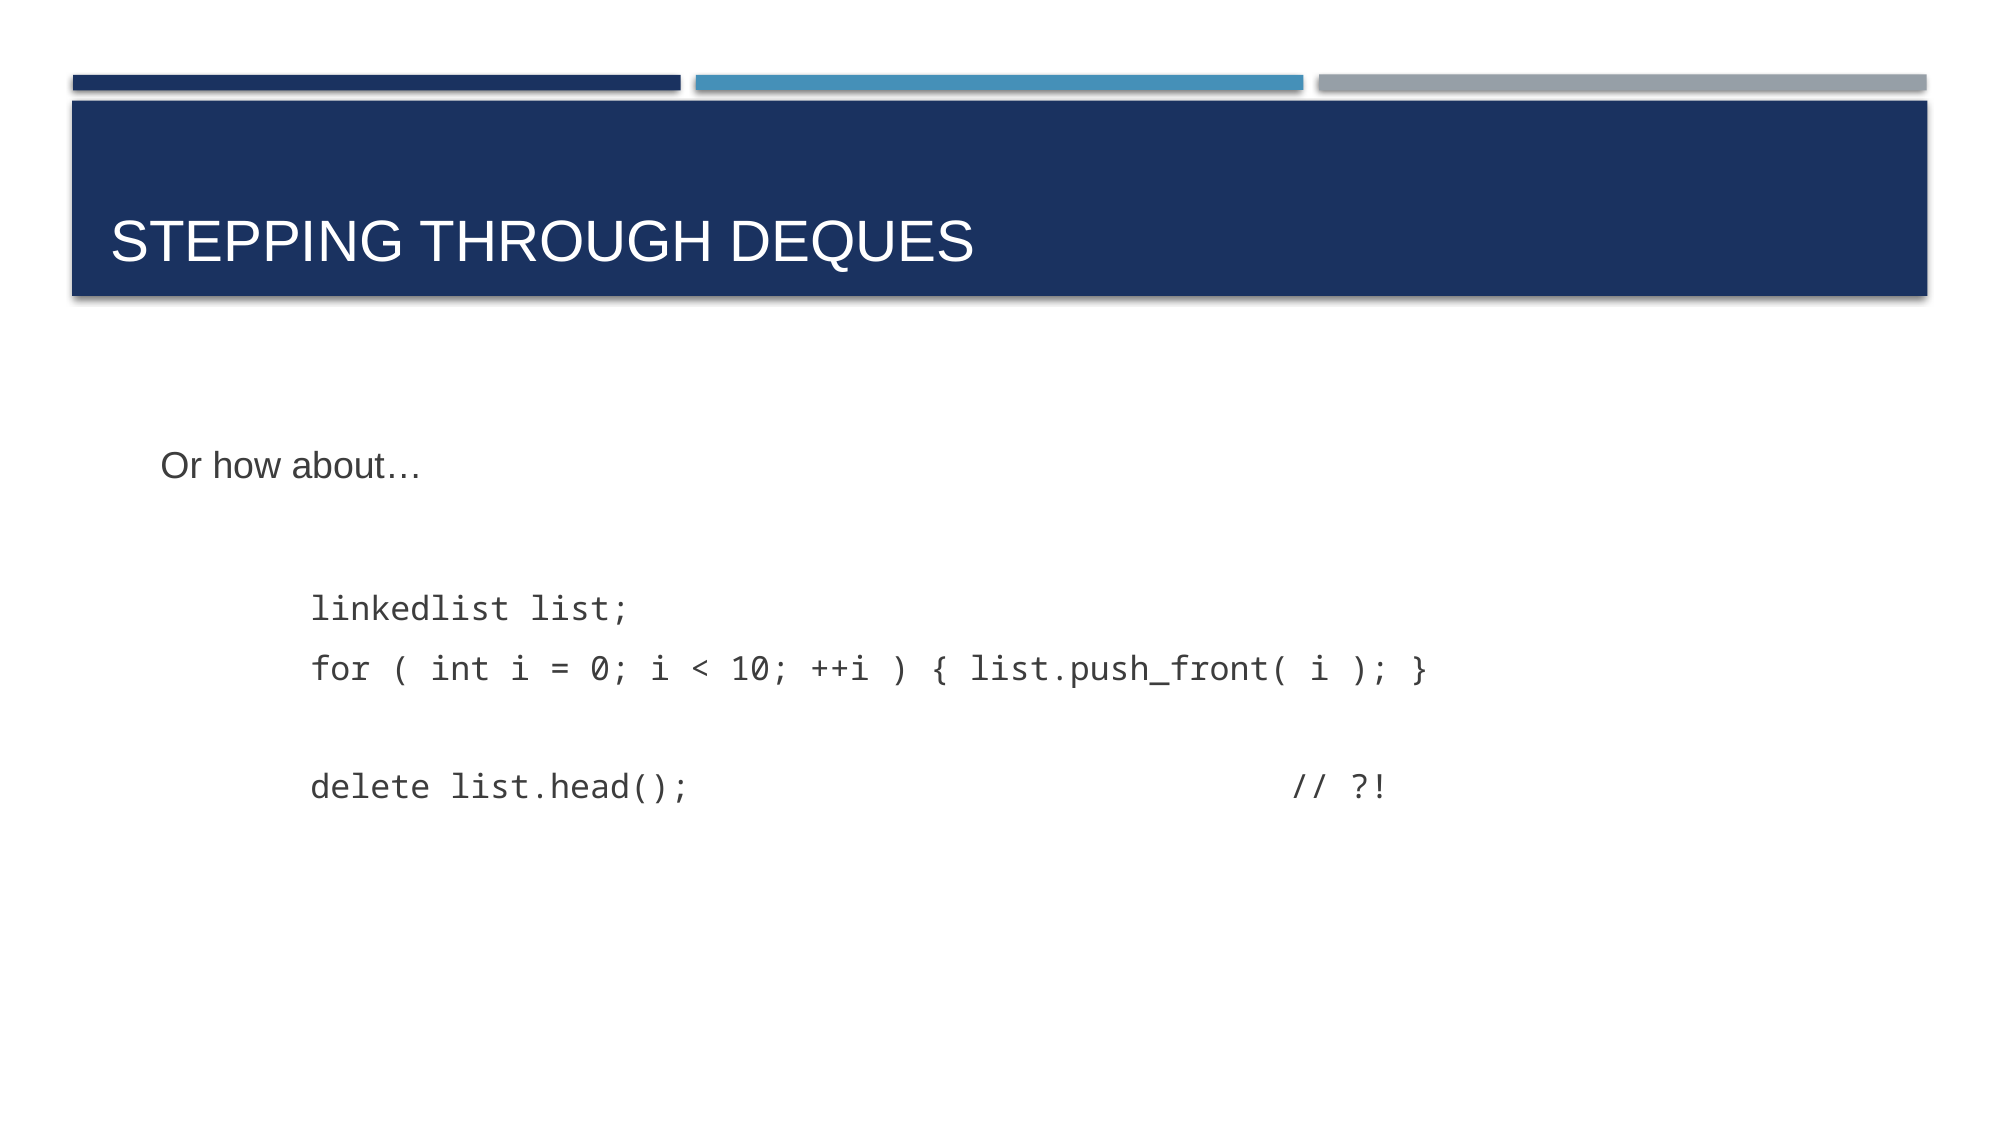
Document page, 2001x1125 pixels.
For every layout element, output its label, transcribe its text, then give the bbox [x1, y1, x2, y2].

list Or how about… linkedlist list; for ( int i = 0; i < 10; ++i ) { list.push_front( i ); } delete list.head(); // ?! [95, 333, 1905, 912]
title Stepping Through Deques [95, 86, 1905, 282]
